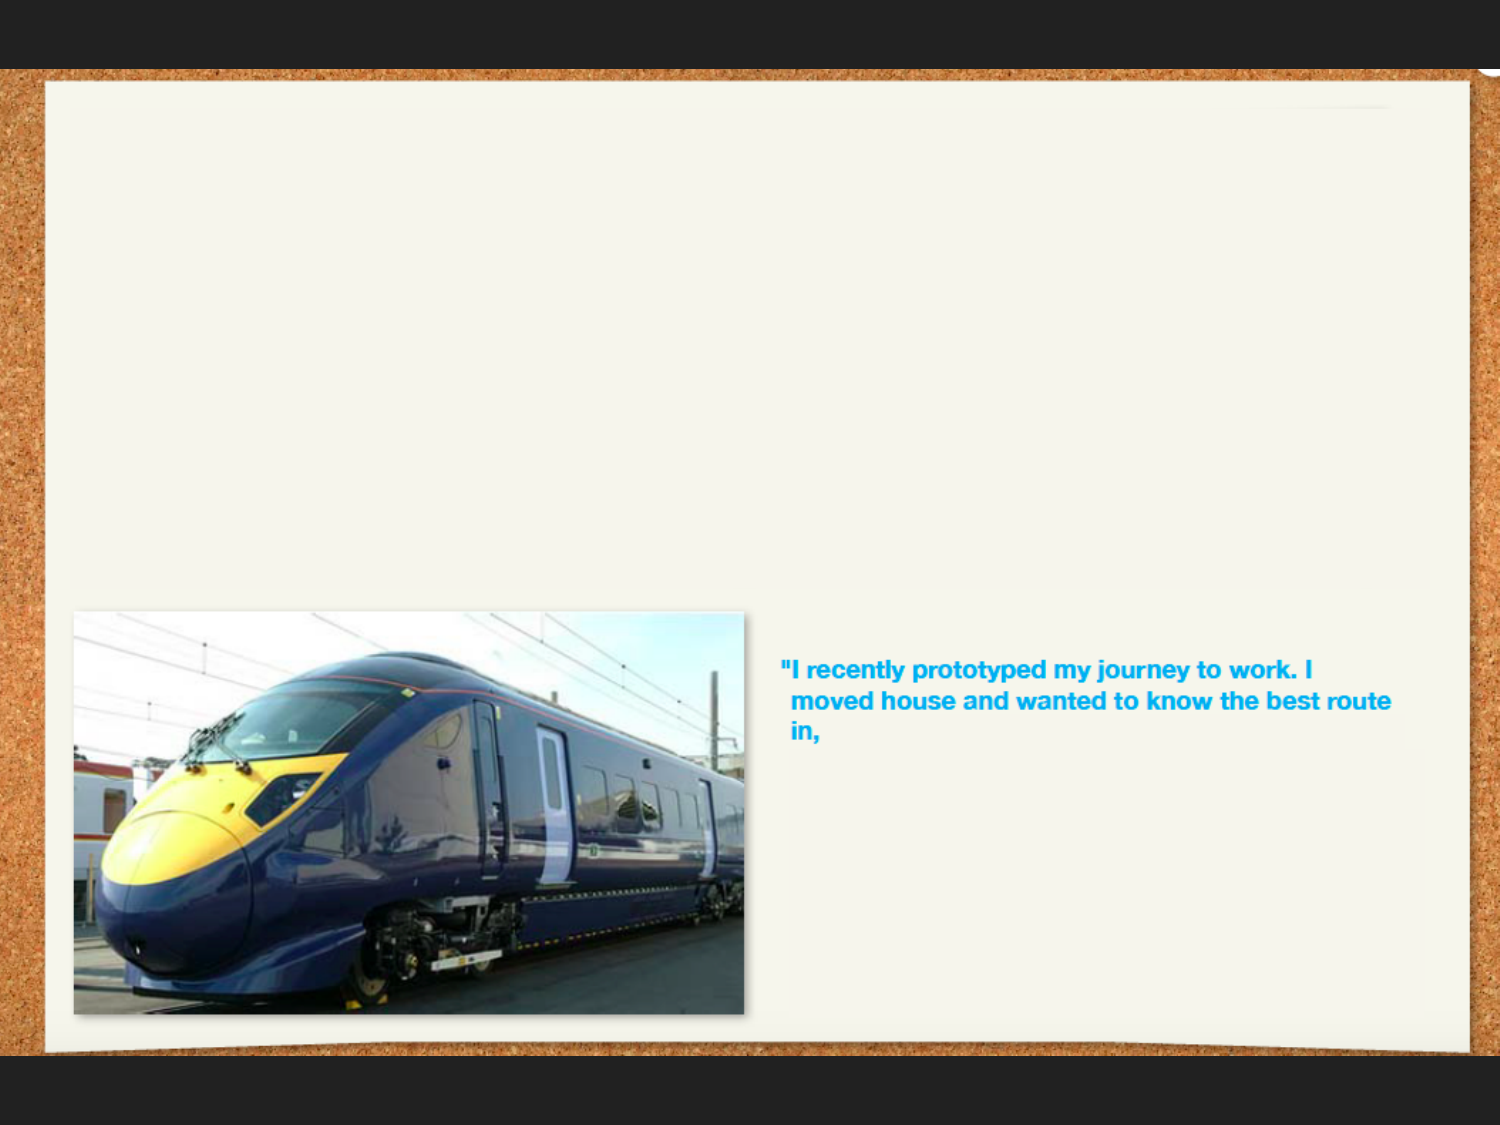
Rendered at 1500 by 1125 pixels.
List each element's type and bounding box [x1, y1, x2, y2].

picture [0, 69, 1500, 1056]
